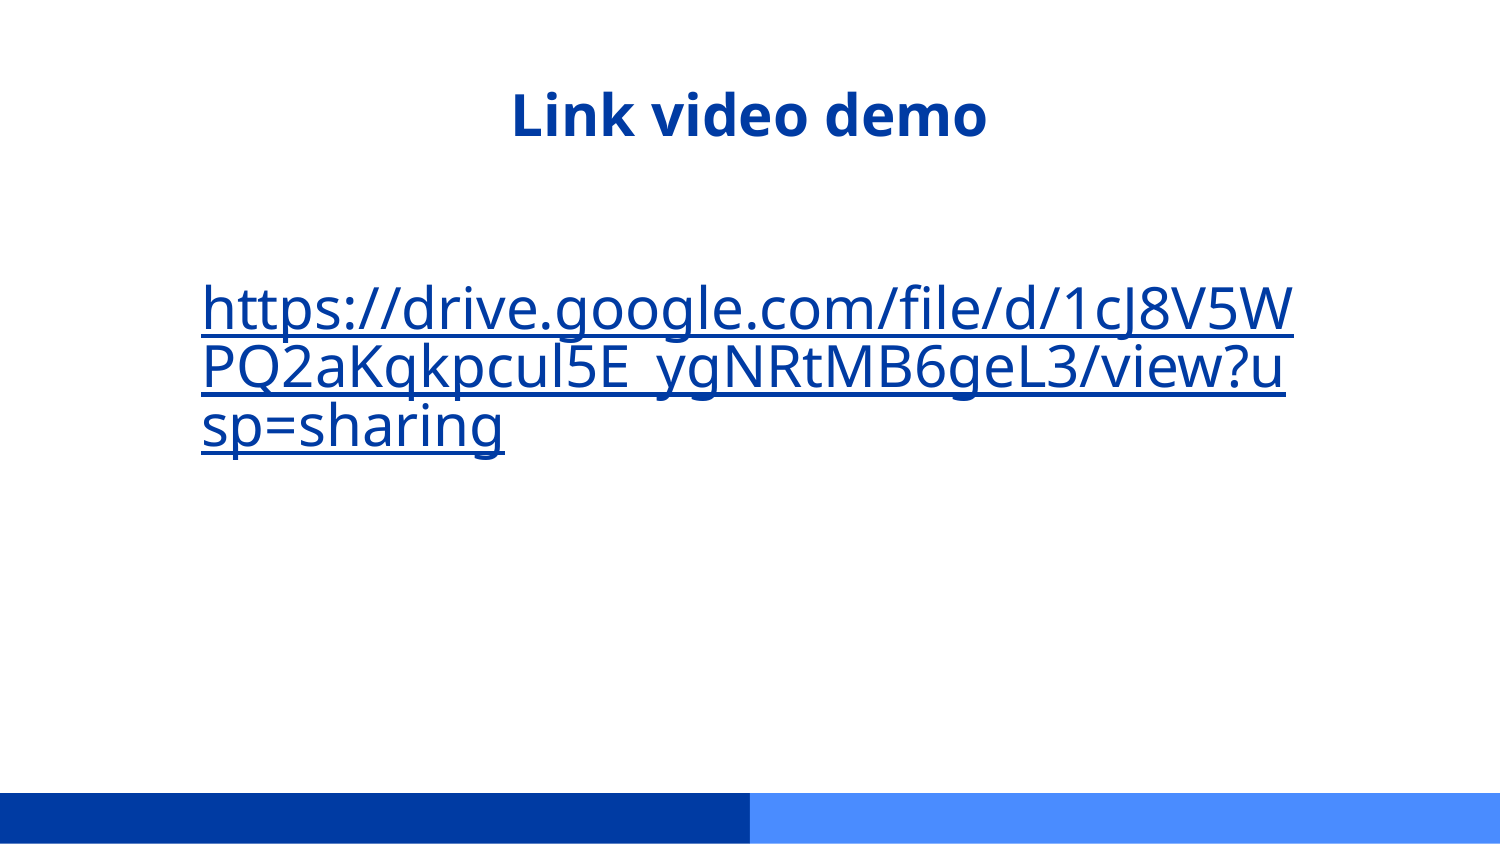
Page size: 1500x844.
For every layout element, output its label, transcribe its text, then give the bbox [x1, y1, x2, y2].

title Link video demo [117, 62, 1383, 217]
text_box https://drive.google.com/file/d/1cJ8V5WPQ2aKqkpcul5E_ygNRtMB6geL3/view?usp=sharing [185, 255, 1316, 436]
